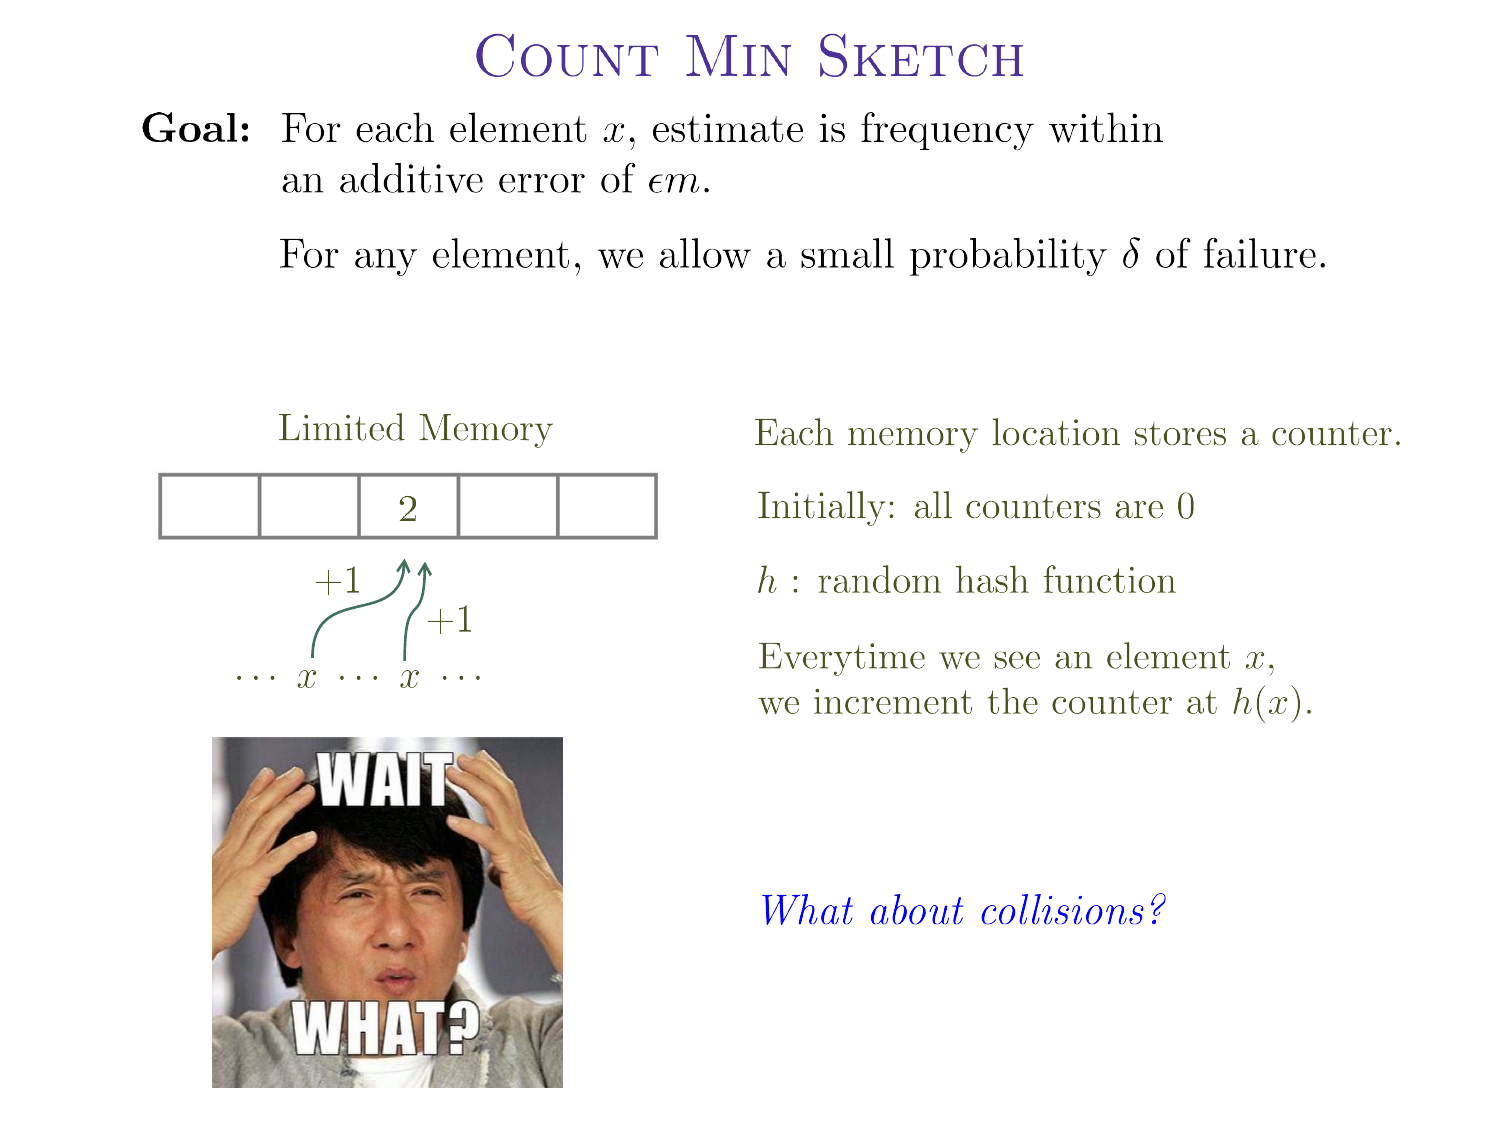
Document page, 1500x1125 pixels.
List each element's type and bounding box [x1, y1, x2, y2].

picture [279, 413, 553, 448]
text_box [308, 561, 409, 655]
picture [142, 112, 248, 143]
picture [146, 463, 663, 546]
picture [476, 33, 1023, 77]
picture [282, 112, 1163, 193]
picture [237, 670, 480, 688]
picture [758, 642, 1311, 724]
picture [758, 491, 1195, 526]
picture [758, 565, 1176, 593]
text_box [364, 600, 465, 622]
picture [761, 893, 1166, 925]
picture [315, 566, 359, 595]
picture [212, 737, 563, 1088]
picture [280, 237, 1326, 277]
picture [427, 605, 471, 634]
picture [754, 418, 1401, 453]
